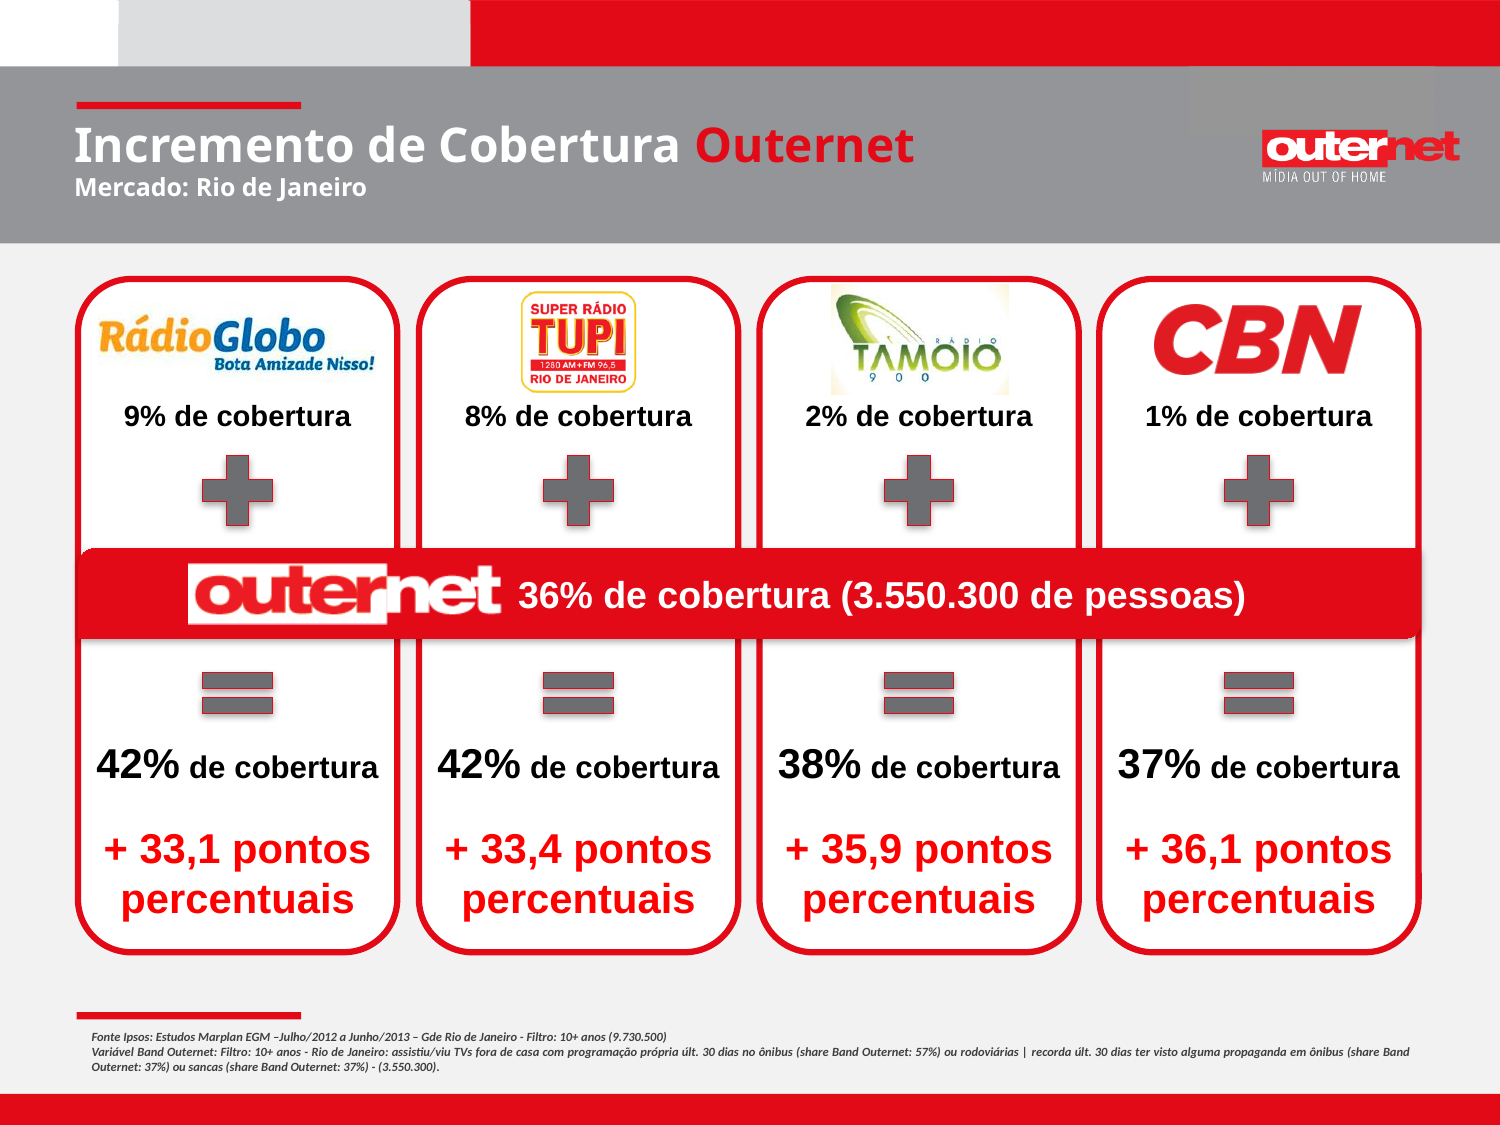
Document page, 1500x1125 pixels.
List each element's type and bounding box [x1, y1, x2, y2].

picture [0, 67, 1500, 243]
text_box [59, 101, 1436, 211]
text_box [76, 278, 1424, 1083]
